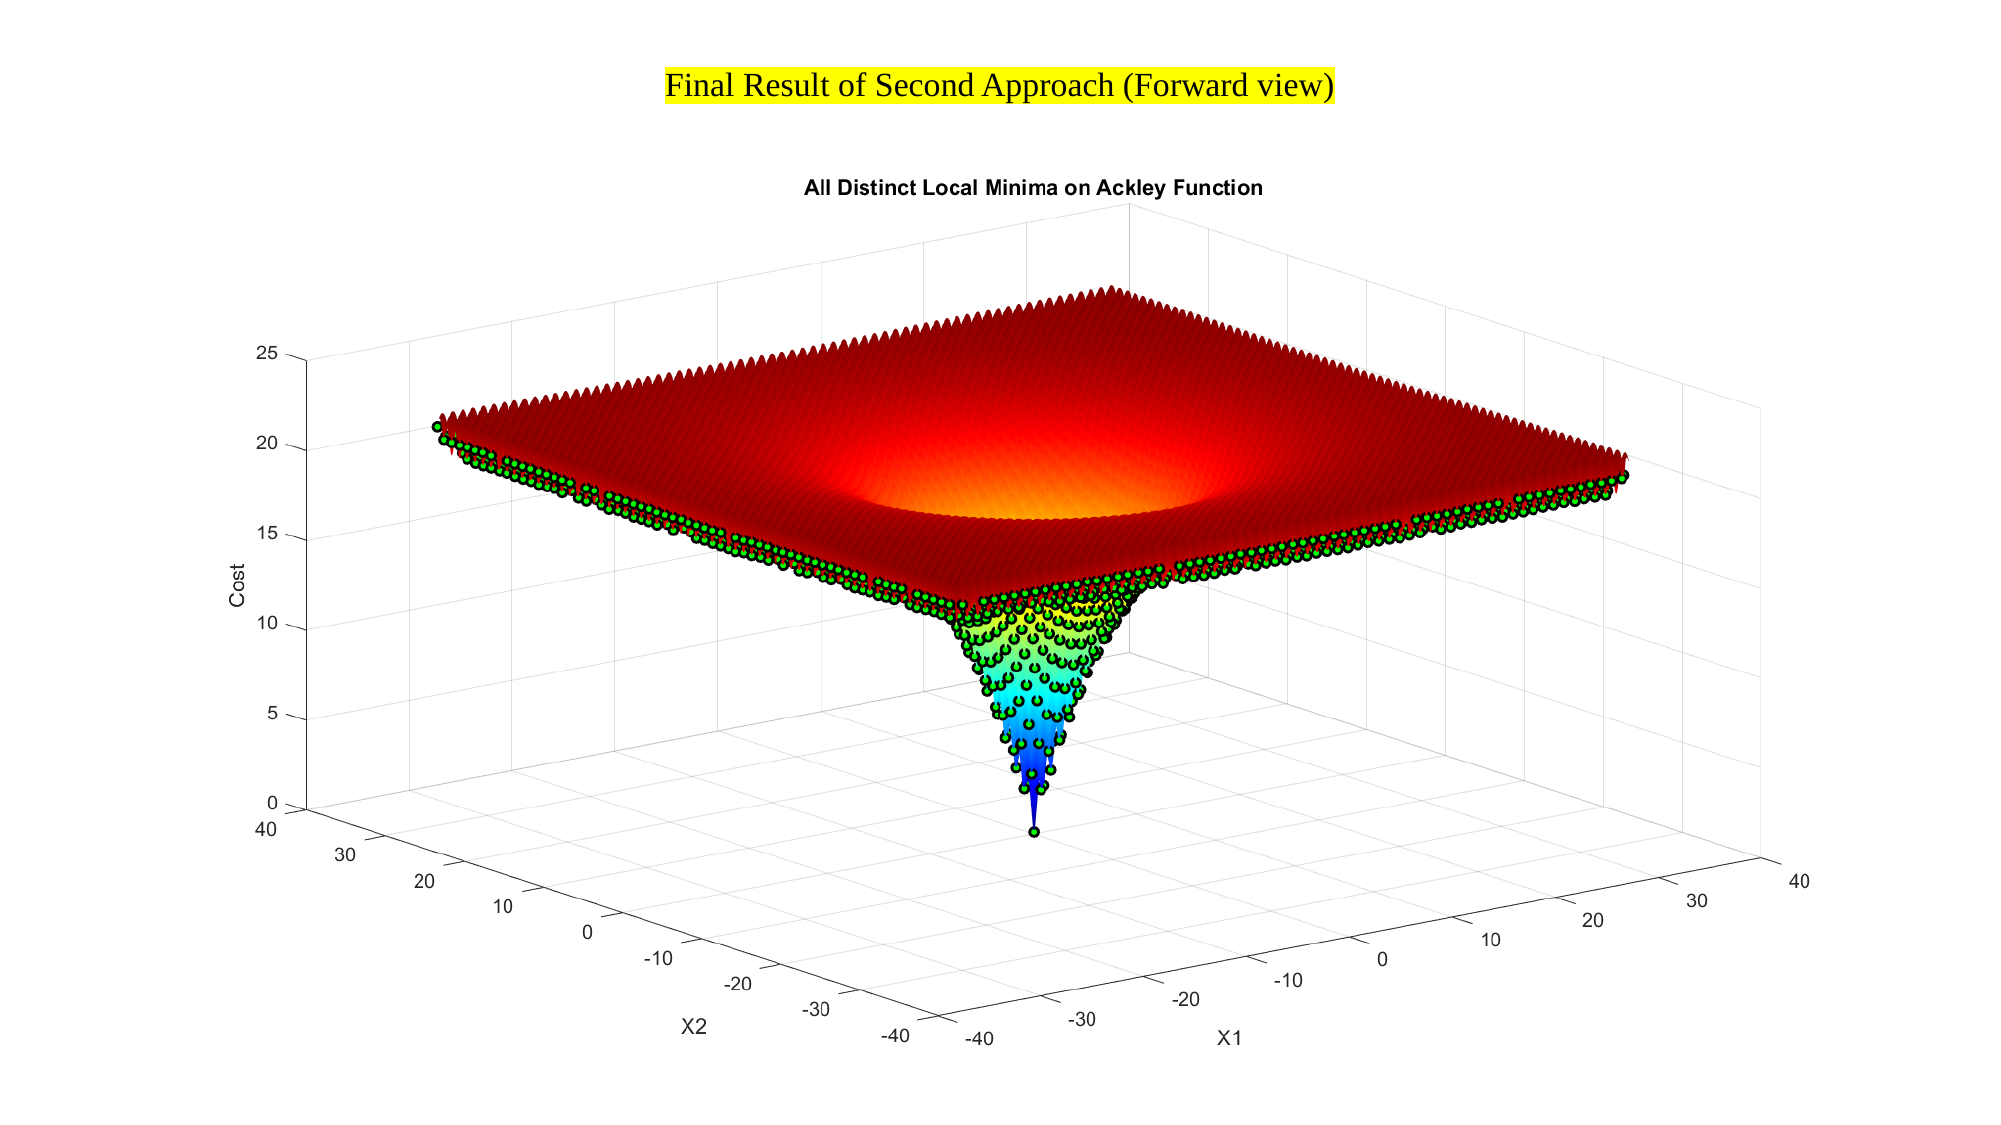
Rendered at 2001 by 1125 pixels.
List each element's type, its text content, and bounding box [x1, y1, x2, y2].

title Final Result of Second Approach (Forward view) [137, 59, 1863, 112]
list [61, 128, 1939, 1125]
